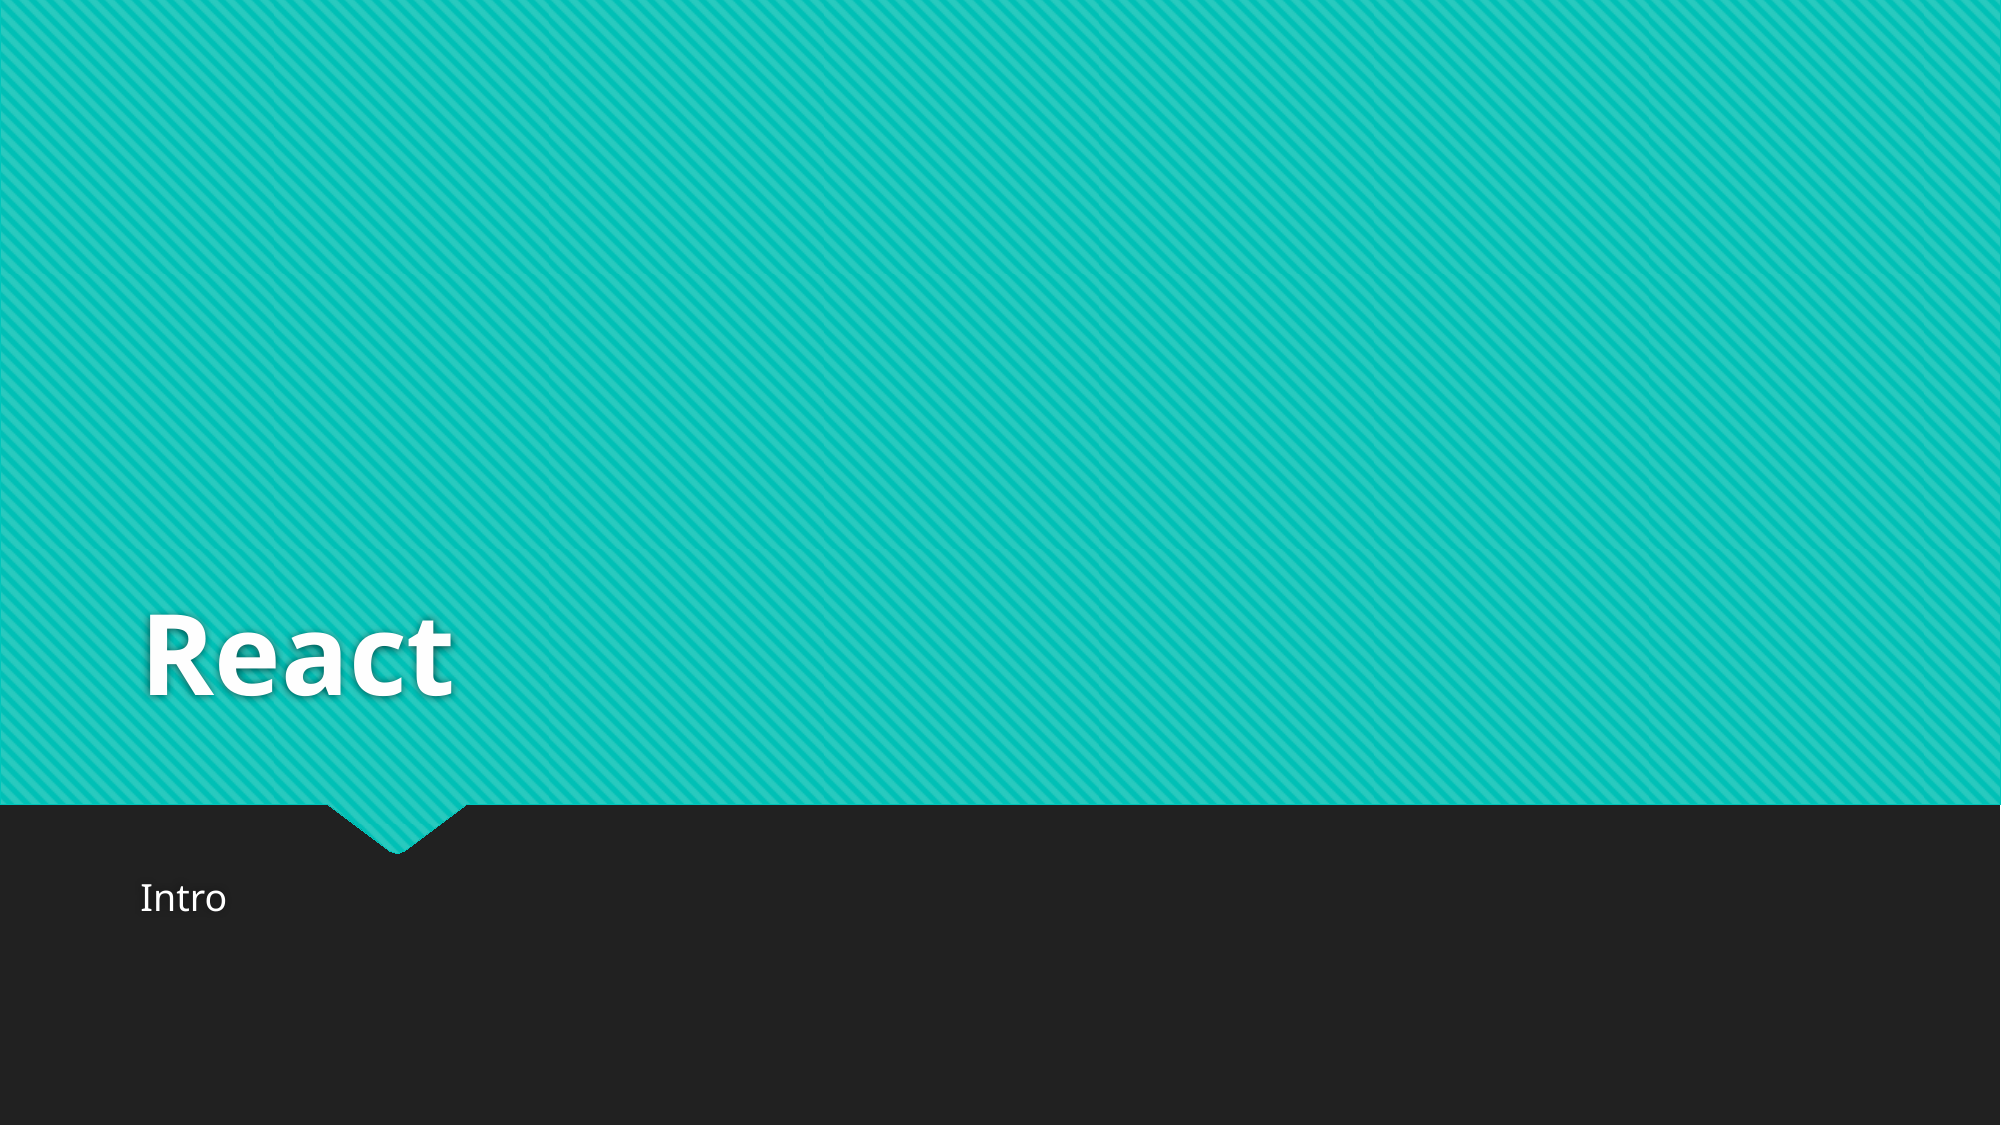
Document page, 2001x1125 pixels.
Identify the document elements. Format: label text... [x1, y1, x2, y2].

title React [132, 237, 1868, 726]
list Intro [132, 865, 1868, 939]
picture [1, 0, 2000, 853]
